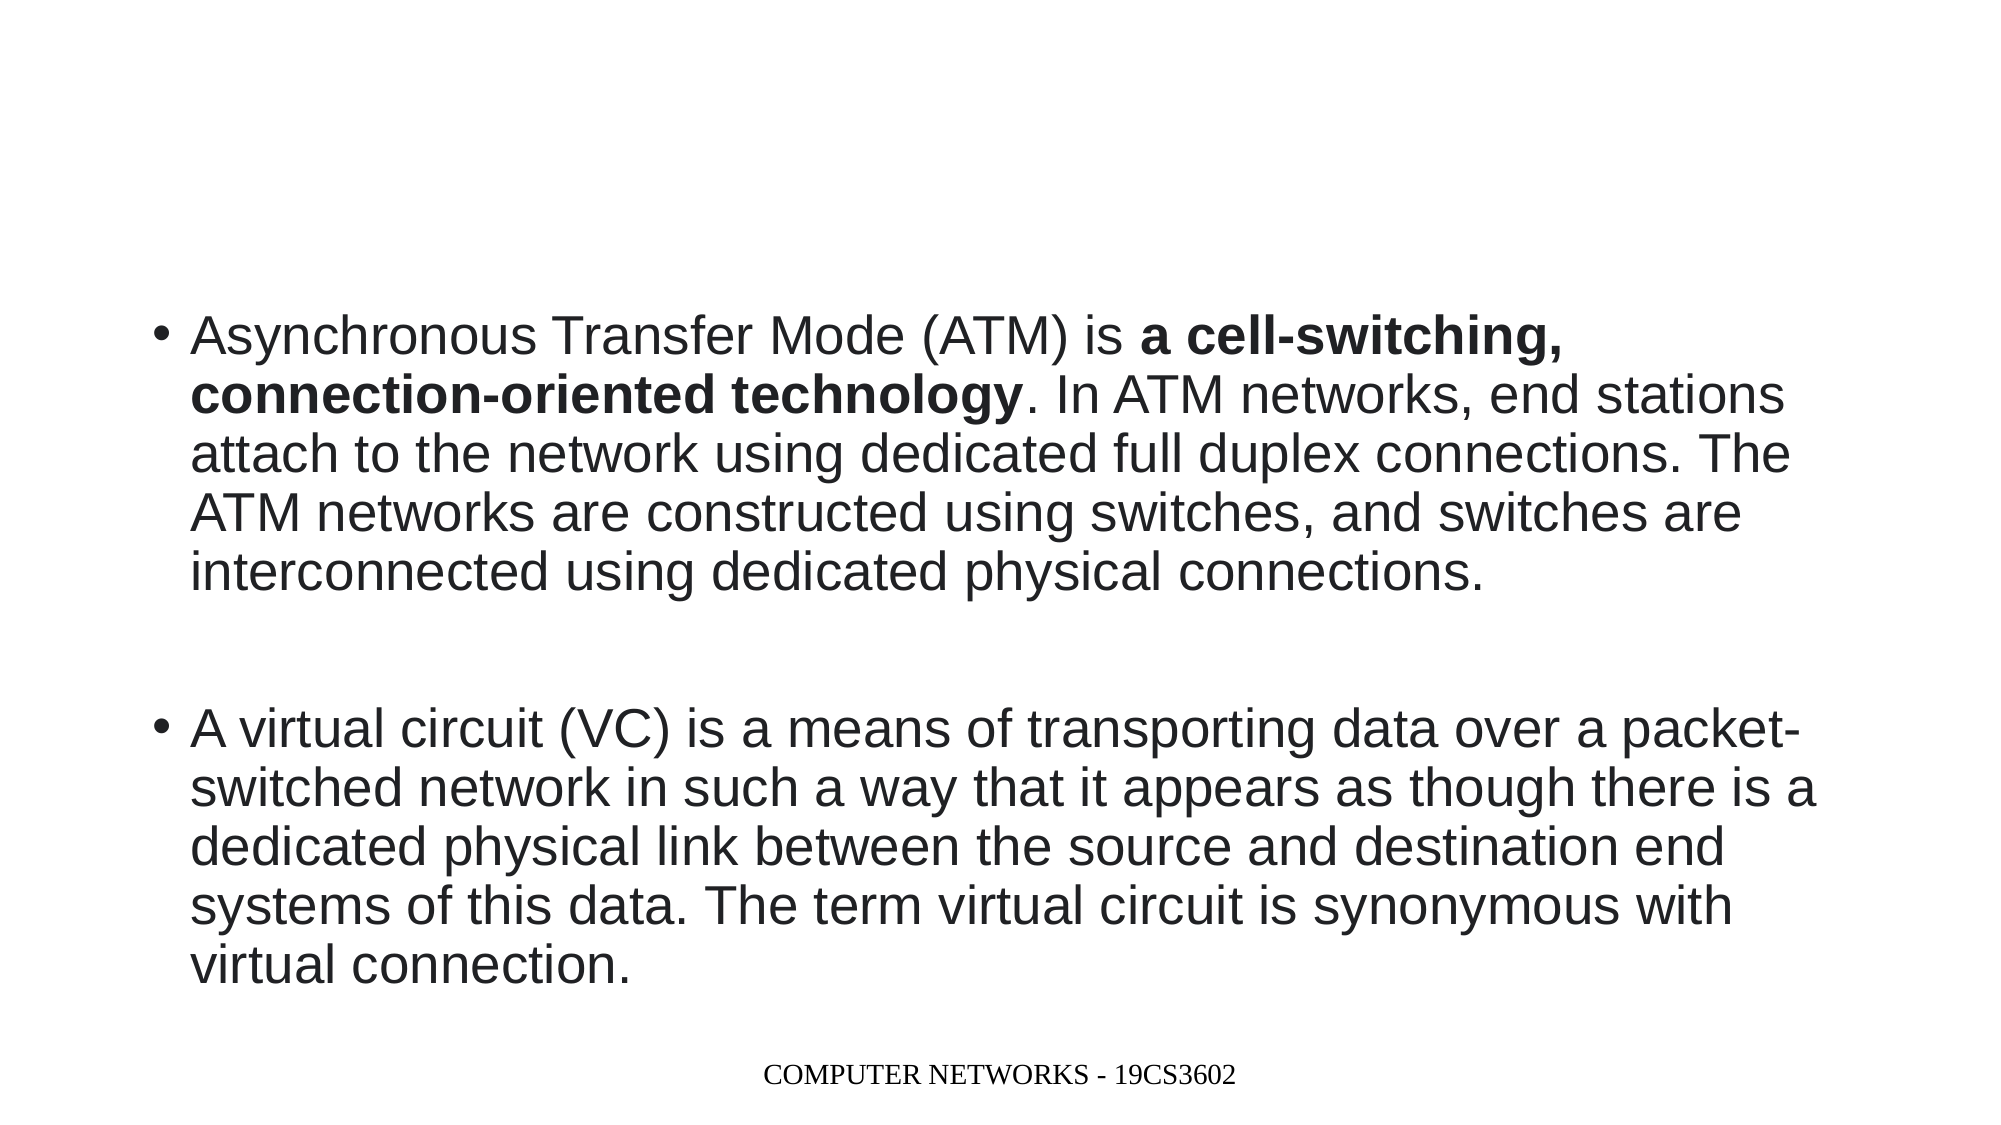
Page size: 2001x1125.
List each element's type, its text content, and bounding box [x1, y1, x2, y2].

list Asynchronous Transfer Mode (ATM) is a cell-switching, connection-oriented technology. In ATM networks, end stations attach to the network using dedicated full duplex connections. The ATM networks are constructed using switches, and switches are interconnected using dedicated physical connections. A virtual circuit (VC) is a means of transporting data over a packet-switched network in such a way that it appears as though there is a dedicated physical link between the source and destination end systems of this data. The term virtual circuit is synonymous with virtual connection. [137, 299, 1863, 1014]
footer COMPUTER NETWORKS - 19CS3602 [662, 1042, 1338, 1103]
